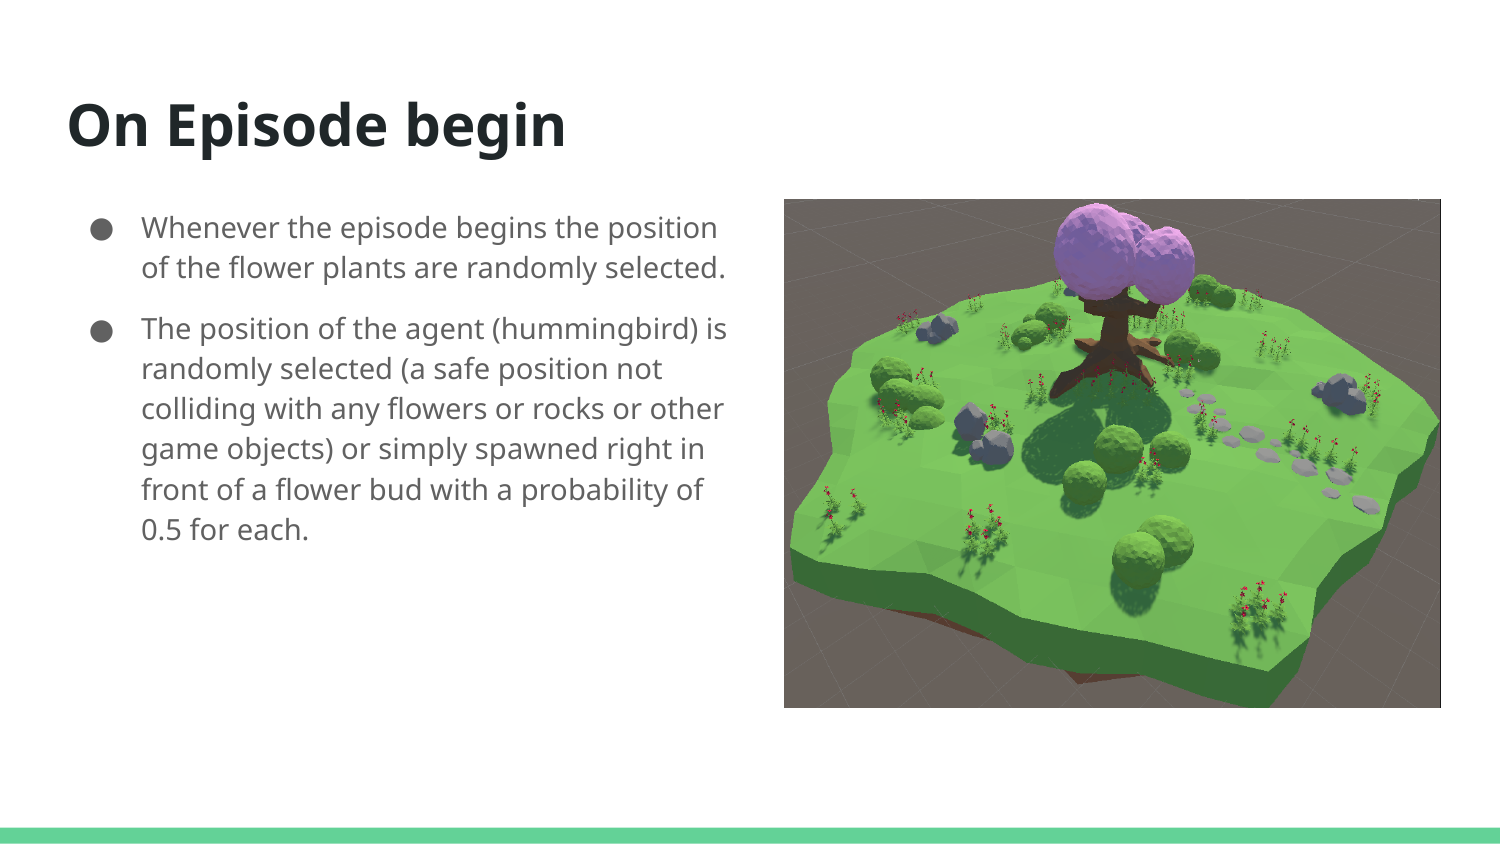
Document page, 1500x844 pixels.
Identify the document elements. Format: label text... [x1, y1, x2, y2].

list Whenever the episode begins the position of the flower plants are randomly selected. The position of the agent (hummingbird) is randomly selected (a safe position not colliding with any flowers or rocks or other game objects) or simply spawned right in front of a flower bud with a probability of 0.5 for each. [51, 189, 750, 750]
picture [784, 199, 1442, 708]
title On Episode begin [51, 72, 1449, 167]
